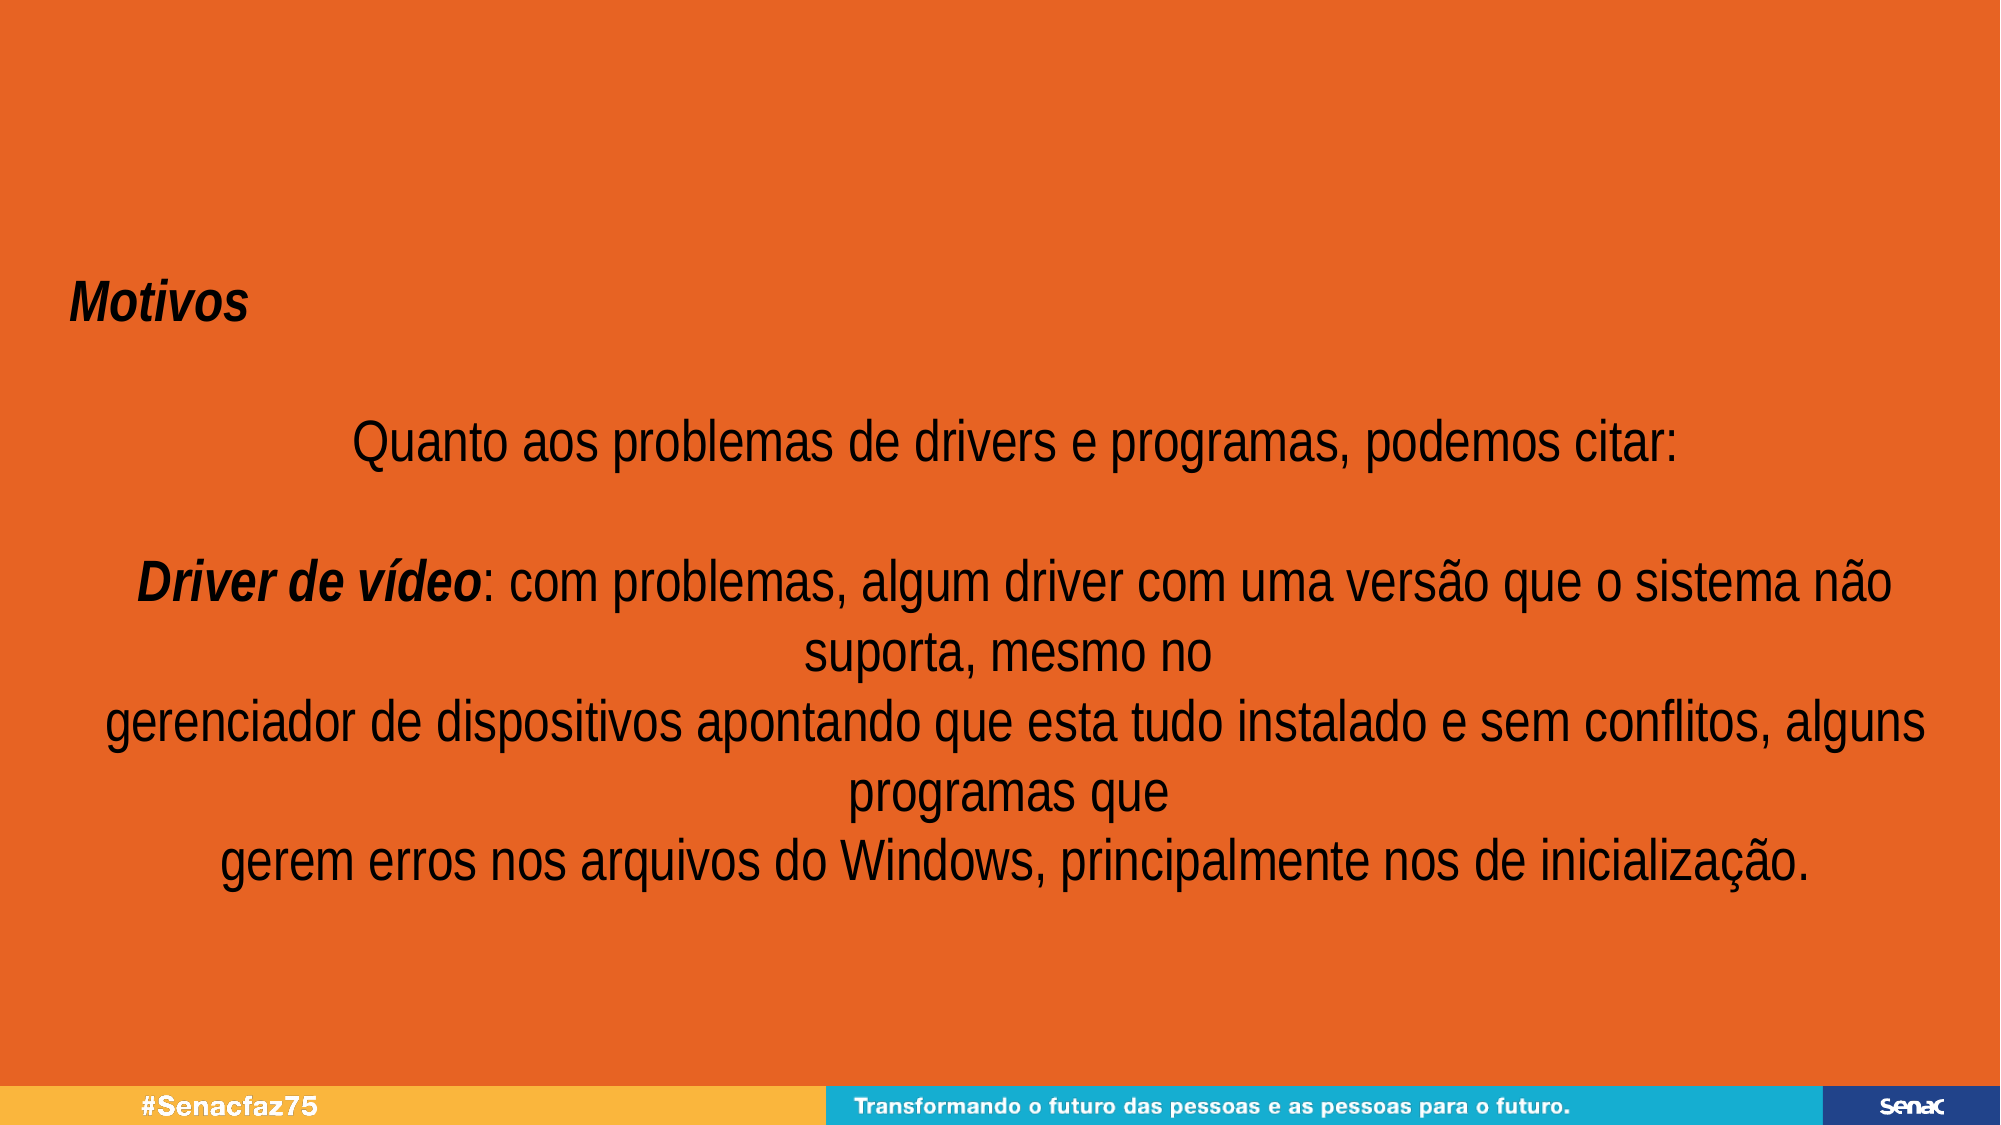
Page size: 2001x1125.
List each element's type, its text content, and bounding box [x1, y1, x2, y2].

text_box Motivos Quanto aos problemas de drivers e programas, podemos citar: Driver de vídeo: com problemas, algum driver com uma versão que o sistema não suporta, mesmo no gerenciador de dispositivos apontando que esta tudo instalado e sem conflitos, alguns programas que gerem erros nos arquivos do Windows, principalmente nos de inicialização. [55, 255, 1977, 900]
picture [0, 1078, 2000, 1125]
